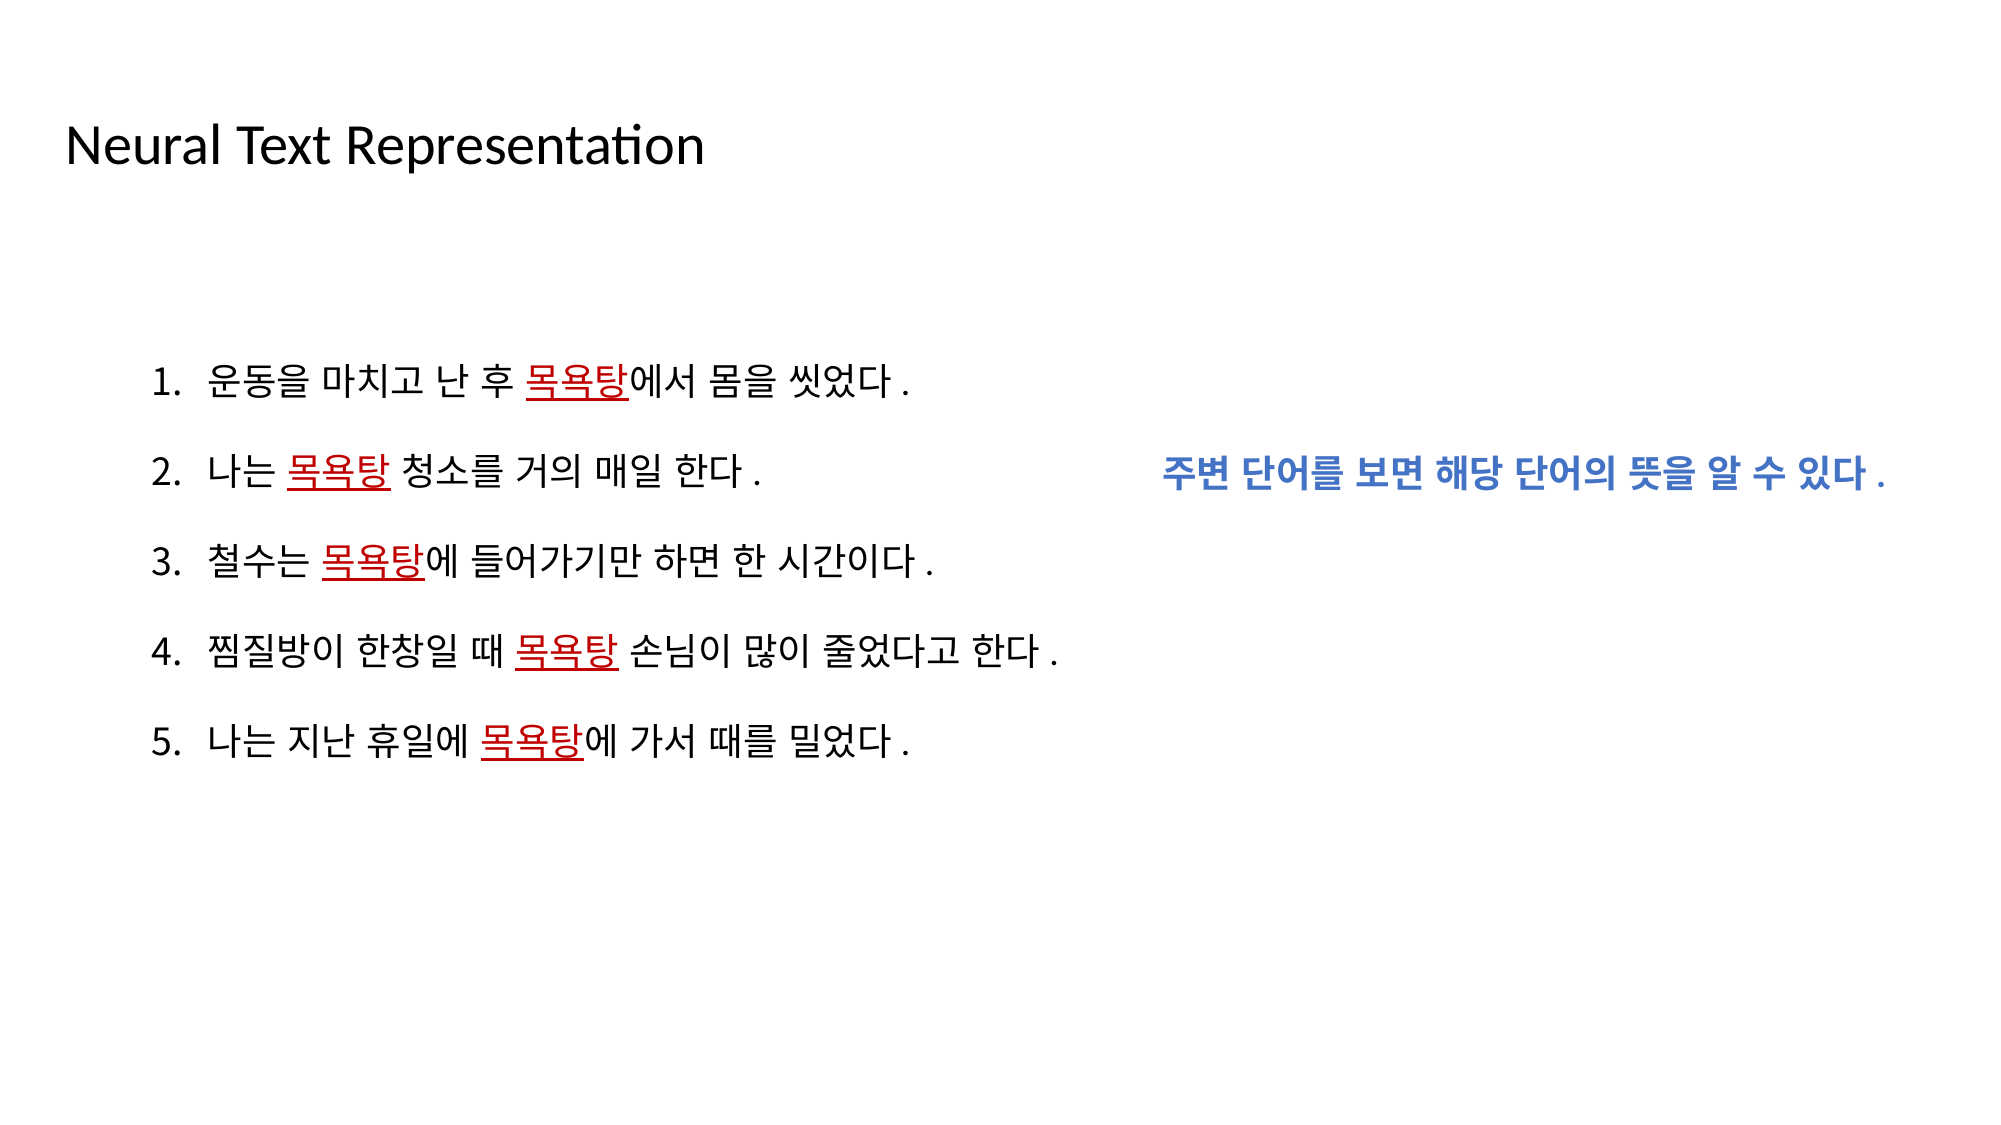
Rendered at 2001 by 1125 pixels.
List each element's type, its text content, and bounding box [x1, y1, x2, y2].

text_box 운동을 마치고 난 후 목욕탕에서 몸을 씻었다. 나는 목욕탕 청소를 거의 매일 한다. 철수는 목욕탕에 들어가기만 하면 한 시간이다. 찜질방이 한창일 때 목욕탕 손님이 많이 줄었다고 한다. 나는 지난 휴일에 목욕탕에 가서 때를 밀었다. [136, 305, 1074, 771]
text_box Neural Text Representation [50, 98, 721, 184]
text_box 주변 단어를 보면 해당 단어의 뜻을 알 수 있다. [1147, 442, 1902, 503]
